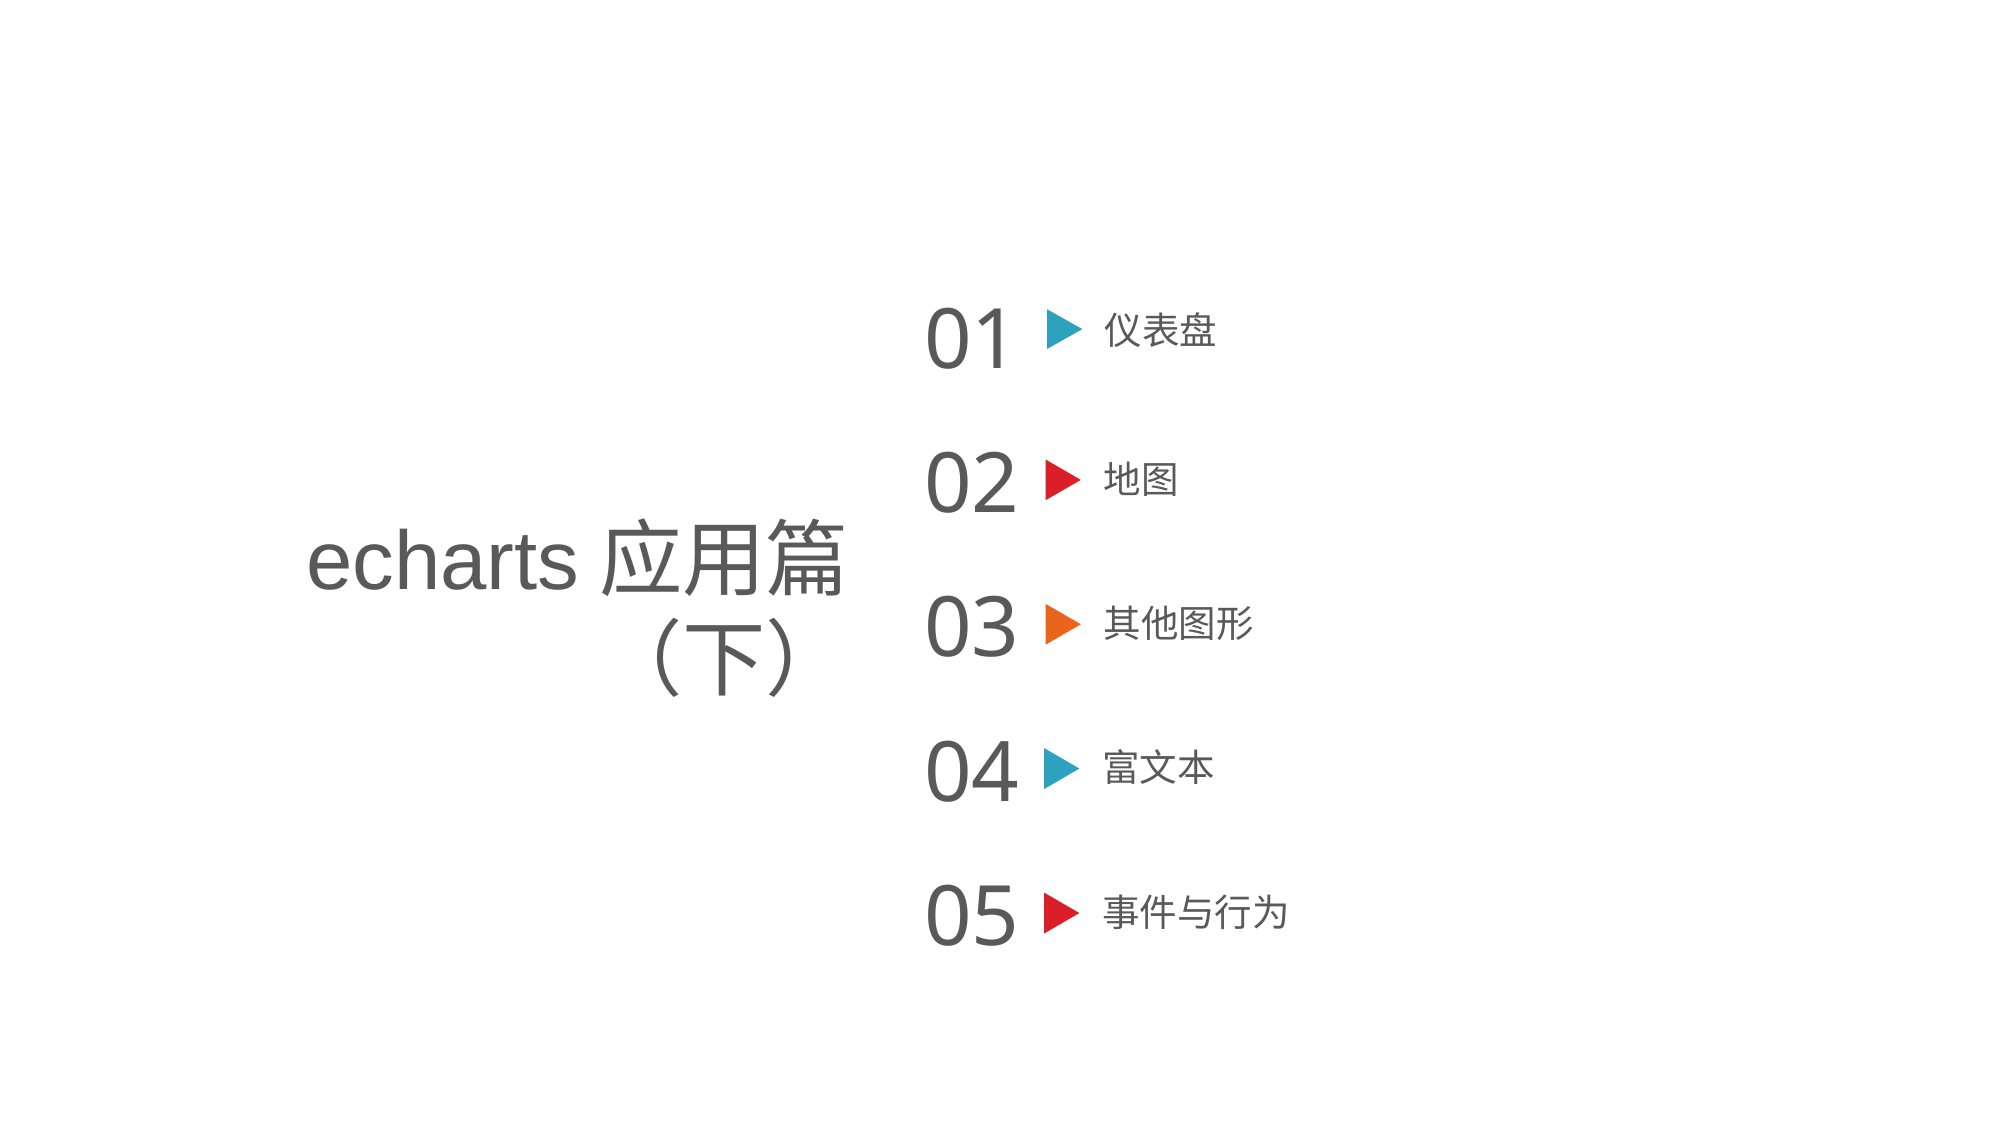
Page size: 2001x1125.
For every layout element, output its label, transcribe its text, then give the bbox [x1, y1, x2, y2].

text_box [909, 277, 1768, 394]
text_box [909, 421, 1766, 538]
text_box echarts应用篇（下） [47, 498, 864, 714]
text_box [909, 566, 1766, 682]
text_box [909, 710, 1765, 827]
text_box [909, 854, 1765, 971]
